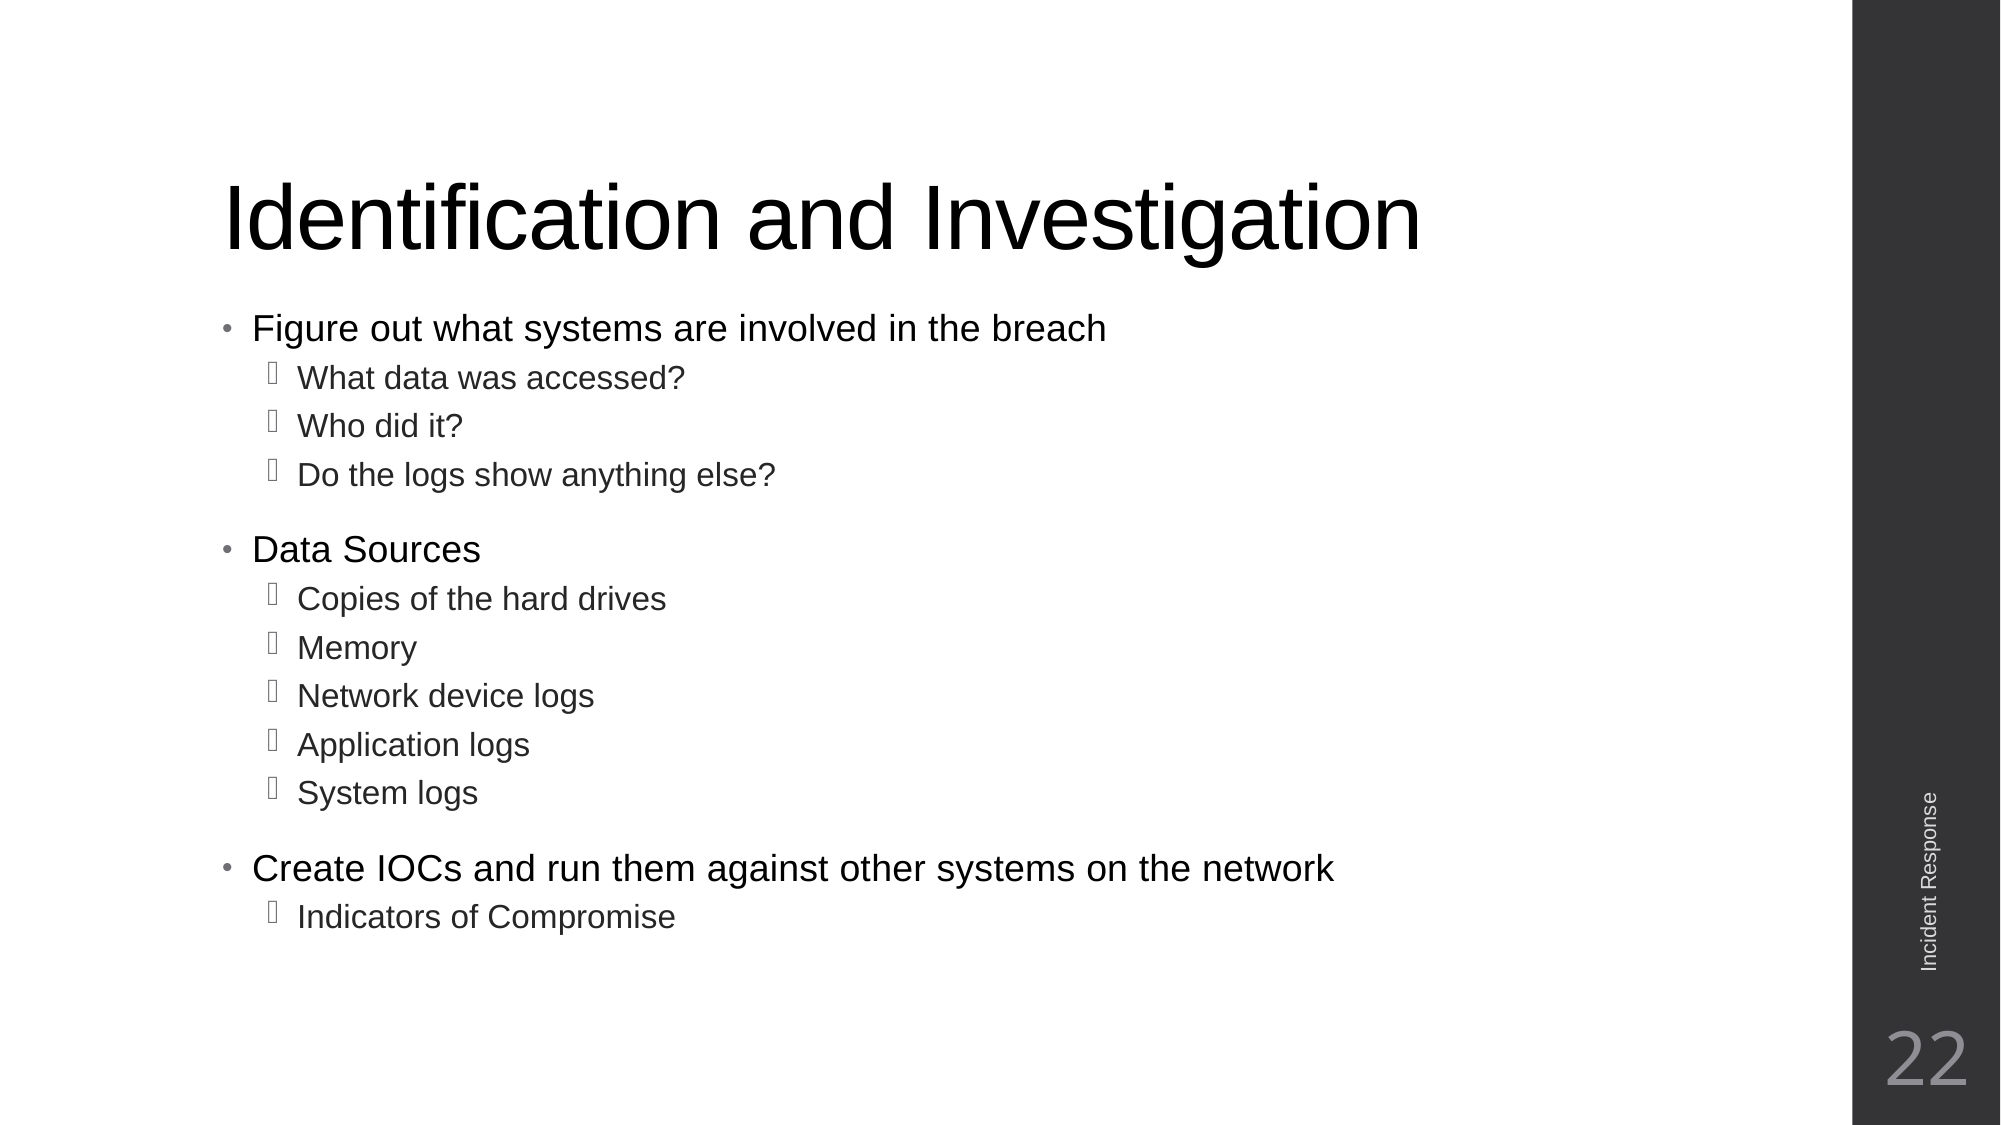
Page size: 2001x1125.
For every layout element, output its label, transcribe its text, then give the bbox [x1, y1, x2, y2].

slide_number 22 [1852, 1012, 2000, 1110]
footer Incident Response [1897, 400, 1958, 988]
title Identification and Investigation [206, 60, 1797, 278]
list Figure out what systems are involved in the breach What data was accessed? Who did it? Do the logs show anything else? Data Sources Copies of the hard drives Memory Network device logs Application logs System logs Create IOCs and run them against other systems on the network Indicators of Compromise [206, 299, 1617, 1014]
